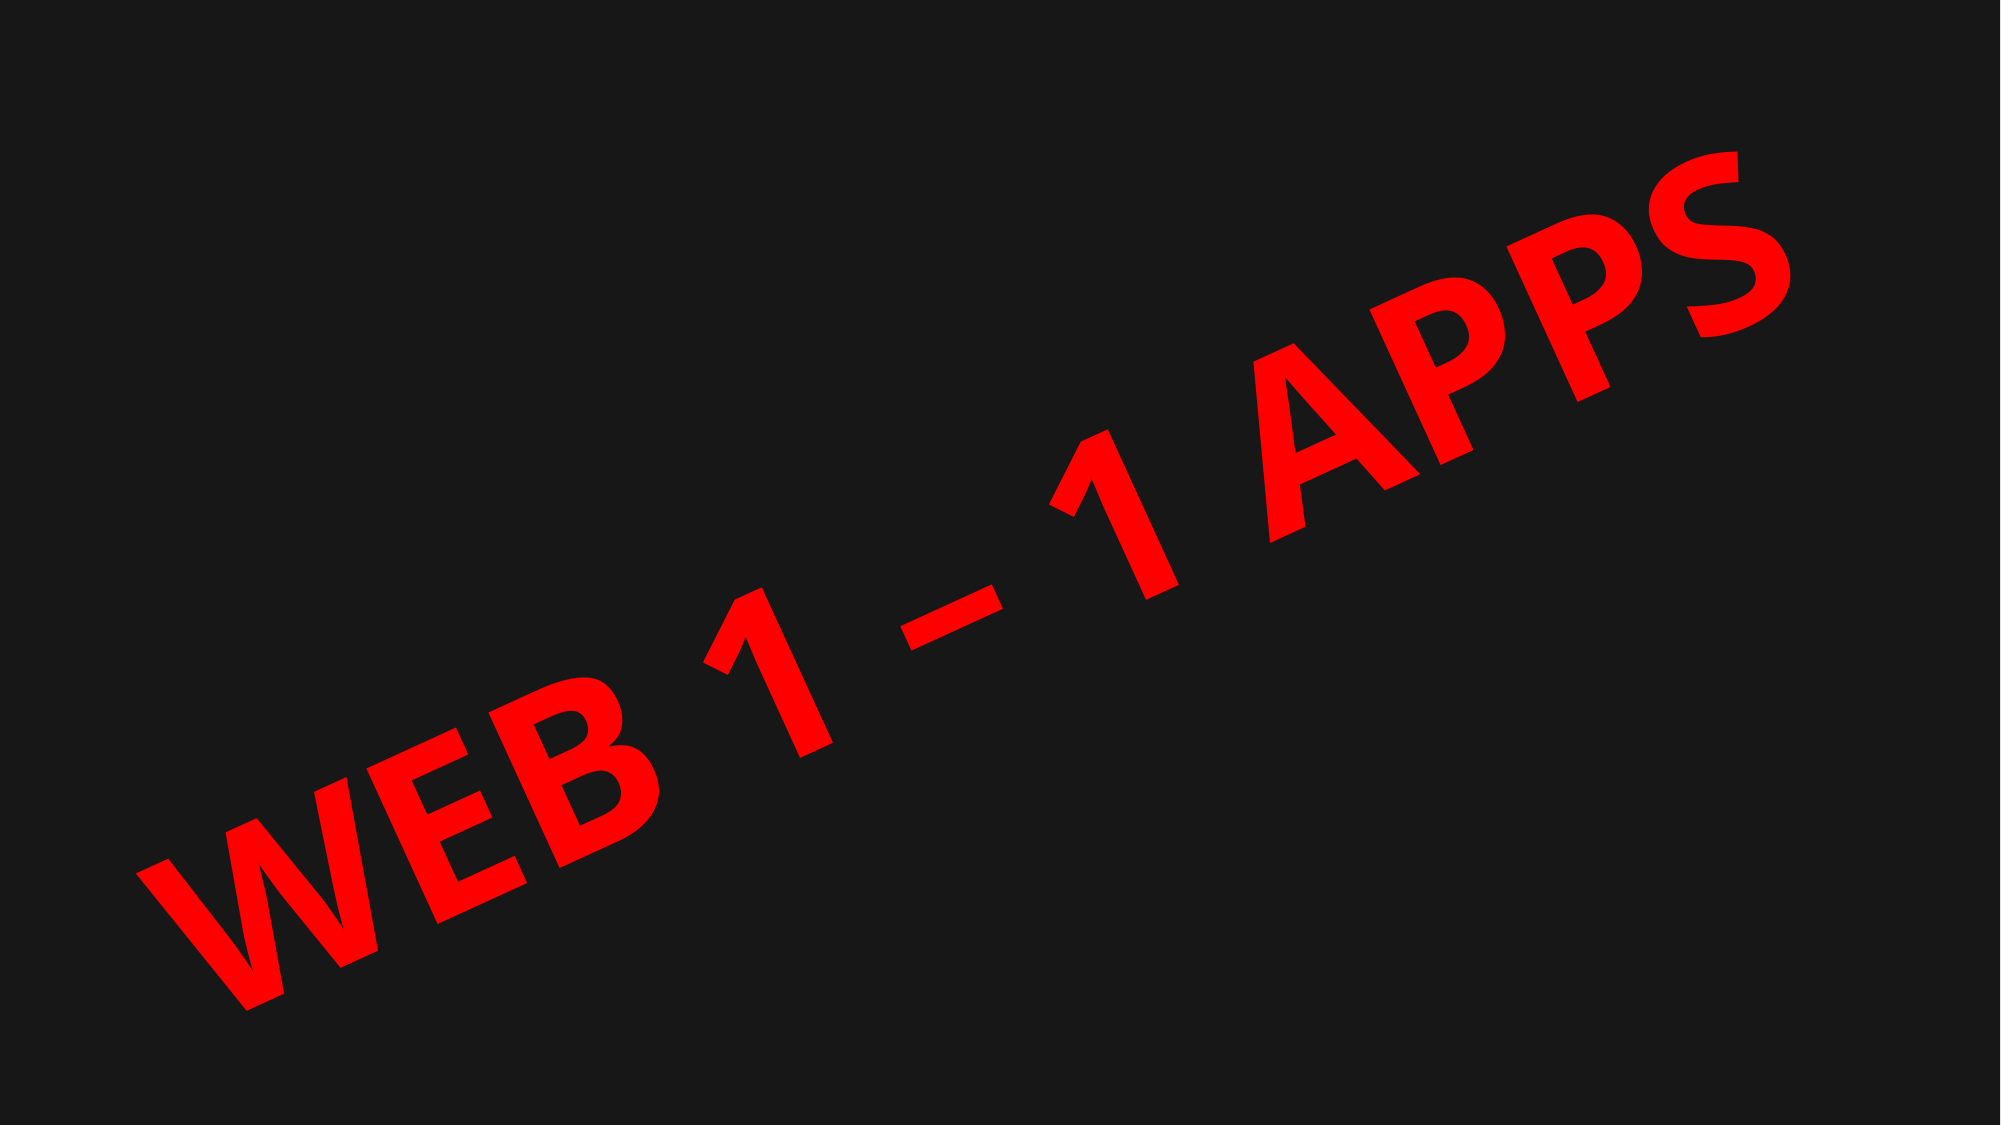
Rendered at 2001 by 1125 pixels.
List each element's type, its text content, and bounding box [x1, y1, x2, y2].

text_box WEB 1 – 1 APPS [0, 0, 2000, 1125]
